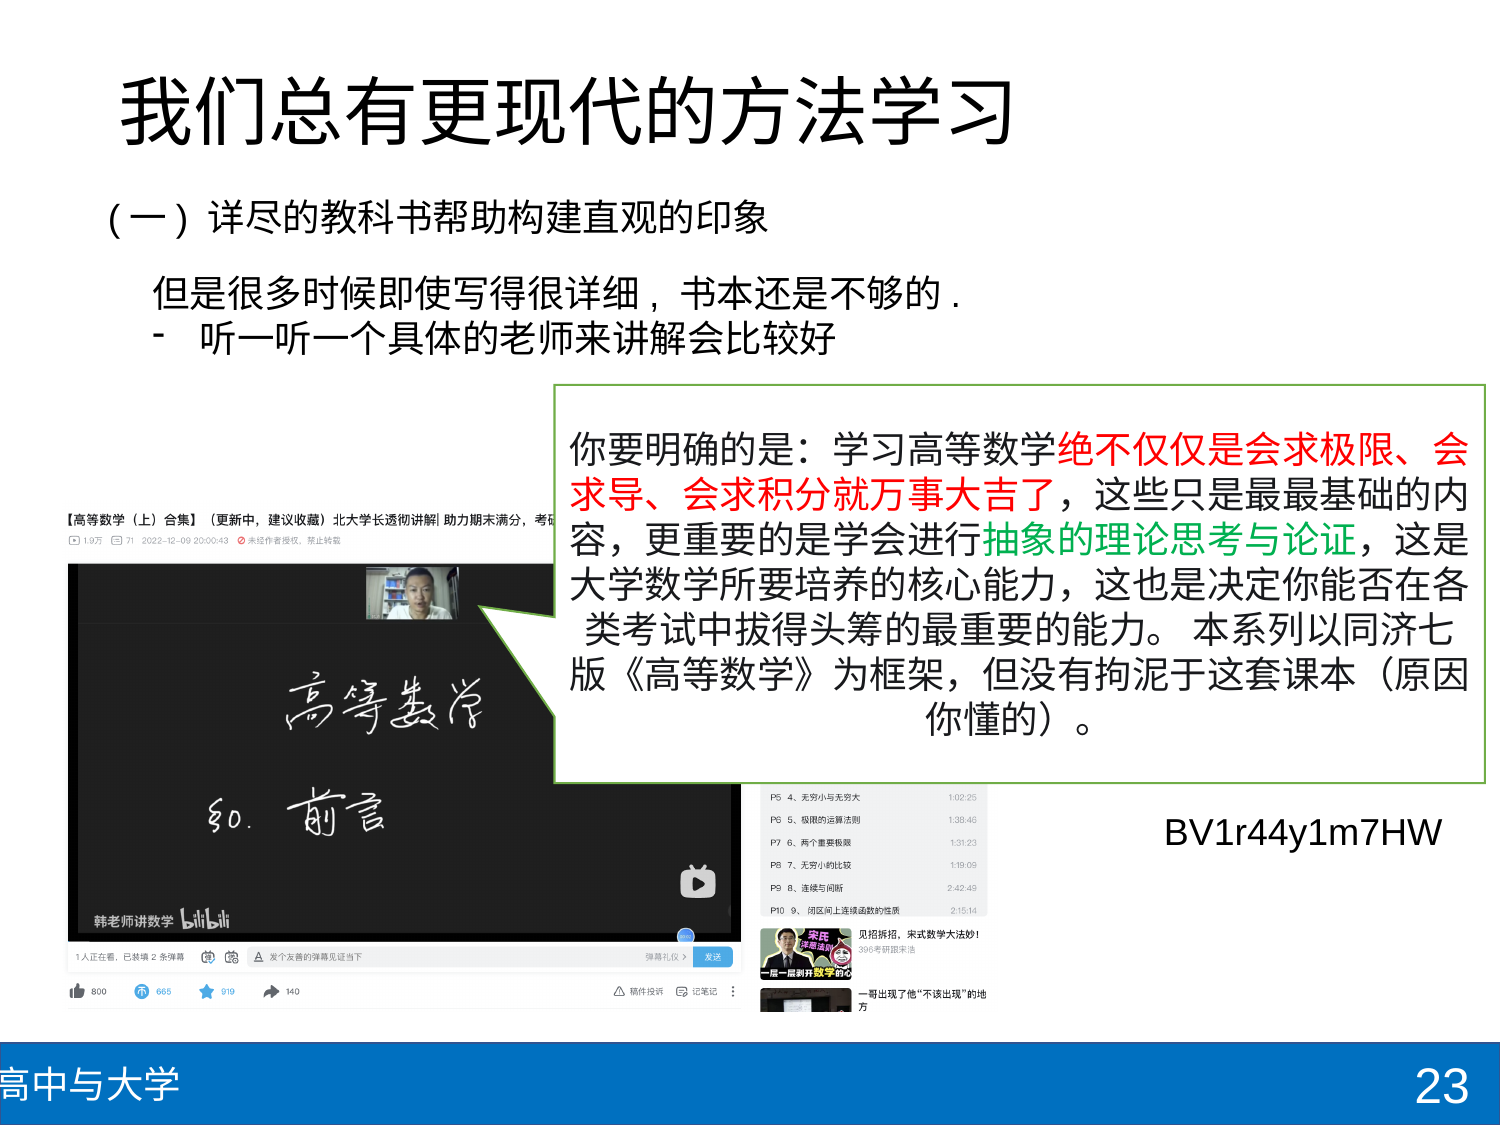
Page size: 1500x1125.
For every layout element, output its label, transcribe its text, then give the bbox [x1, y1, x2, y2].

picture [62, 500, 998, 1012]
text_box (一) 详尽的教科书帮助构建直观的印象 [93, 186, 786, 247]
title 我们总有更现代的方法学习 [103, 59, 1397, 171]
text_box BV1r44y1m7HW [1149, 800, 1485, 860]
text_box 但是很多时候即使写得很详细, 书本还是不够的. 听一听一个具体的老师来讲解会比较好 [137, 262, 987, 368]
slide_number 23 [1147, 1054, 1485, 1114]
text_box 你要明确的是：学习高等数学绝不仅仅是会求极限、会求导、会求积分就万事大吉了，这些只是最最基础的内容，更重要的是学会进行抽象的理论思考与论证，这是大学数学所要培养的核心能力，这也是决定你能否在各类考试中拔得头筹的最重要的能力。 本系列以同济七版《高等数学》为框架，但没有拘泥于这套课本（原因你懂的）。 [553, 383, 1486, 785]
